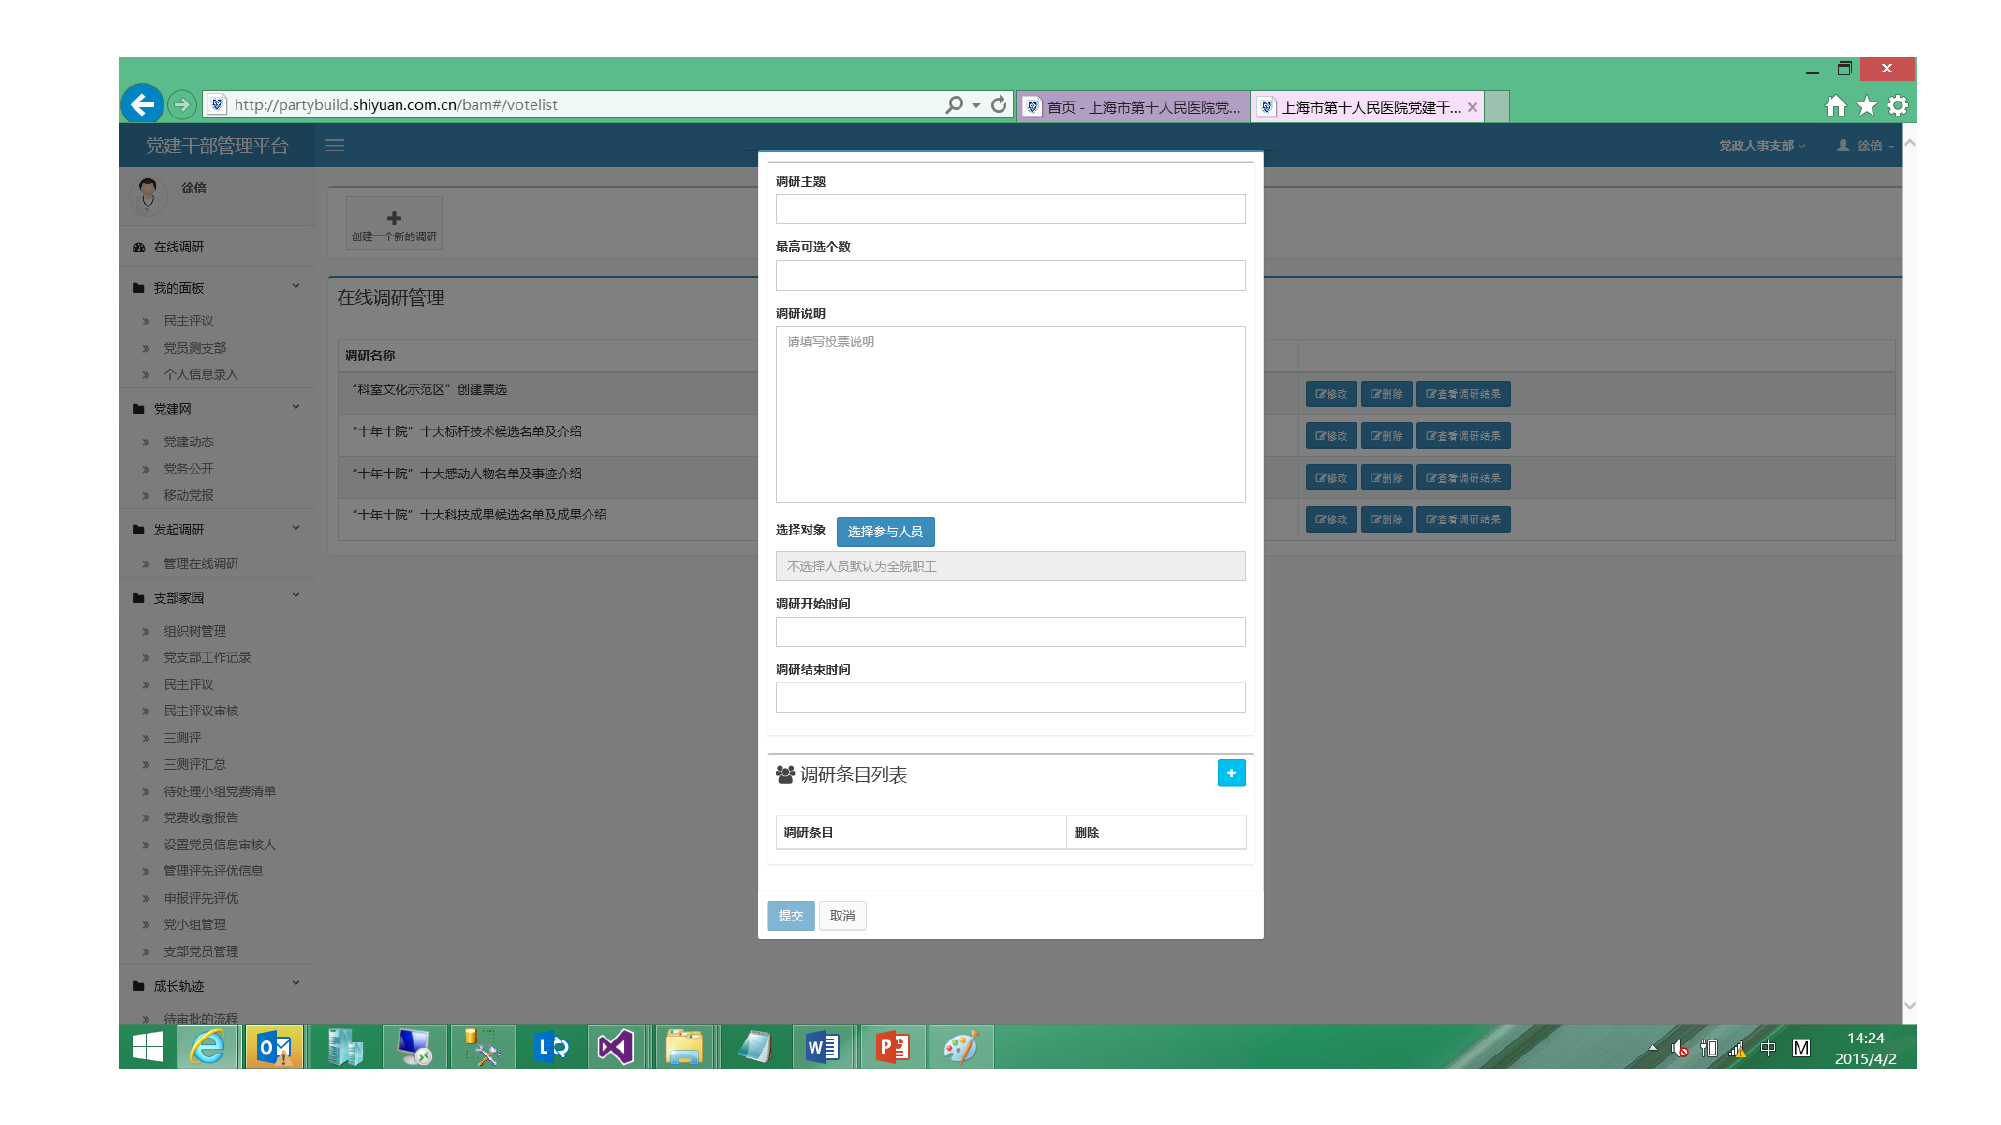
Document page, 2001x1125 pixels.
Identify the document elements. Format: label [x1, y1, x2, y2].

picture [119, 57, 1917, 1069]
